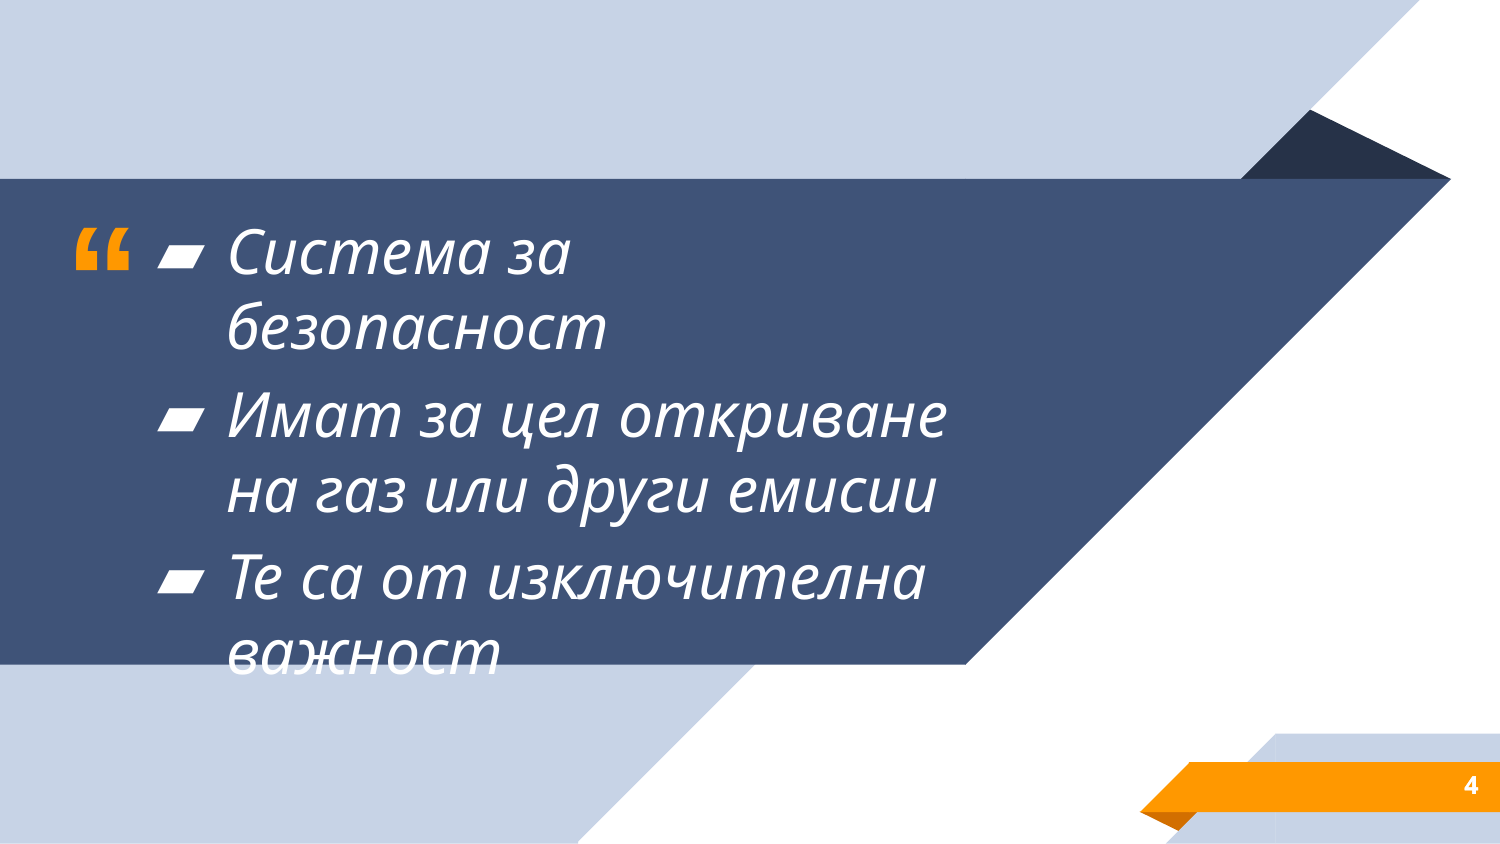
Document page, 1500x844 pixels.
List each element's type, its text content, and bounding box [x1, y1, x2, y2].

slide_number 4 [1249, 760, 1494, 813]
list Система за безопасност Имат за цел откриване на газ или други емисии Те са от изключителна важност [136, 197, 972, 648]
